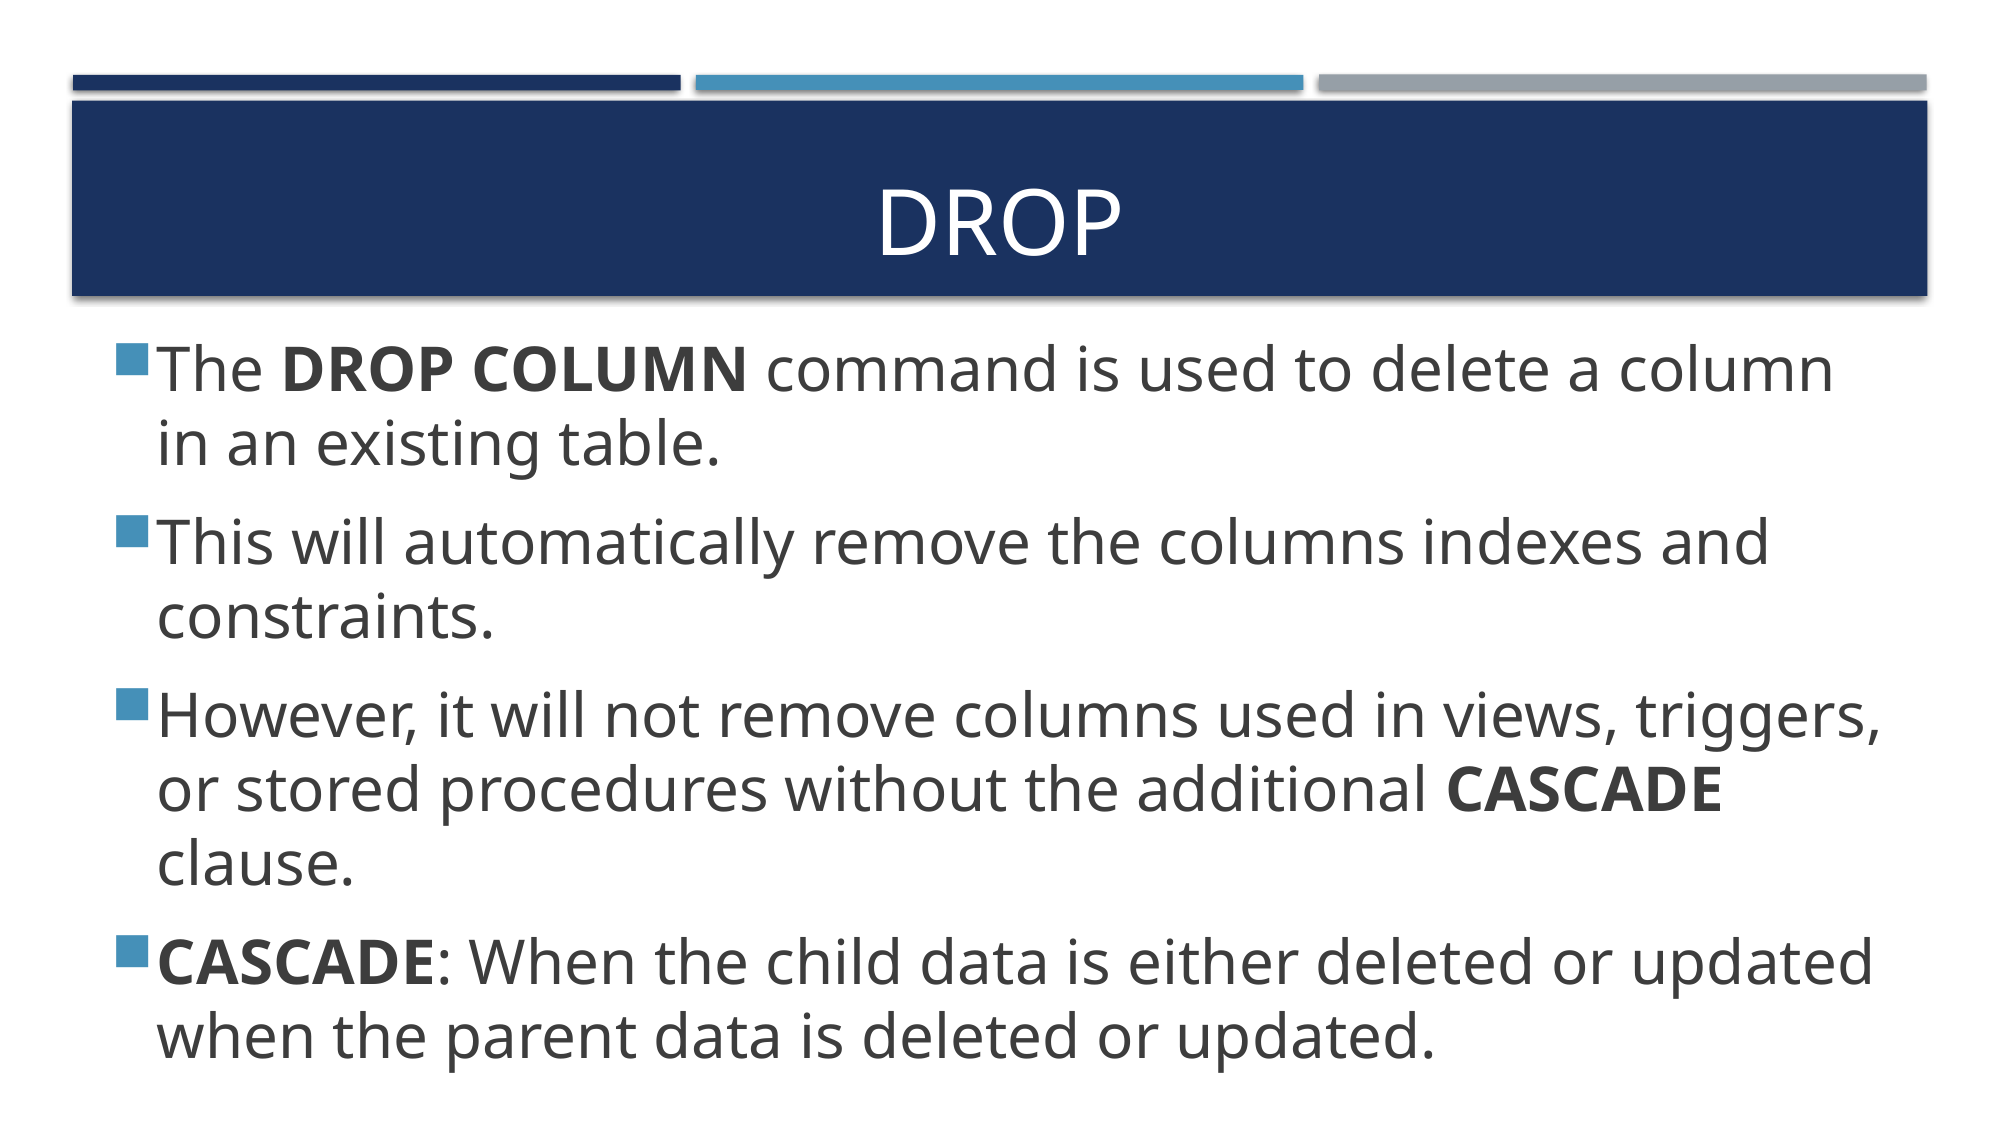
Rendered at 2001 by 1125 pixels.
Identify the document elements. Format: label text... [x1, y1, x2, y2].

list The DROP COLUMN command is used to delete a column in an existing table. This will automatically remove the columns indexes and constraints. However, it will not remove columns used in views, triggers, or stored procedures without the additional CASCADE clause. CASCADE: When the child data is either deleted or updated when the parent data is deleted or updated. [95, 320, 1905, 1080]
title Drop [95, 115, 1905, 282]
